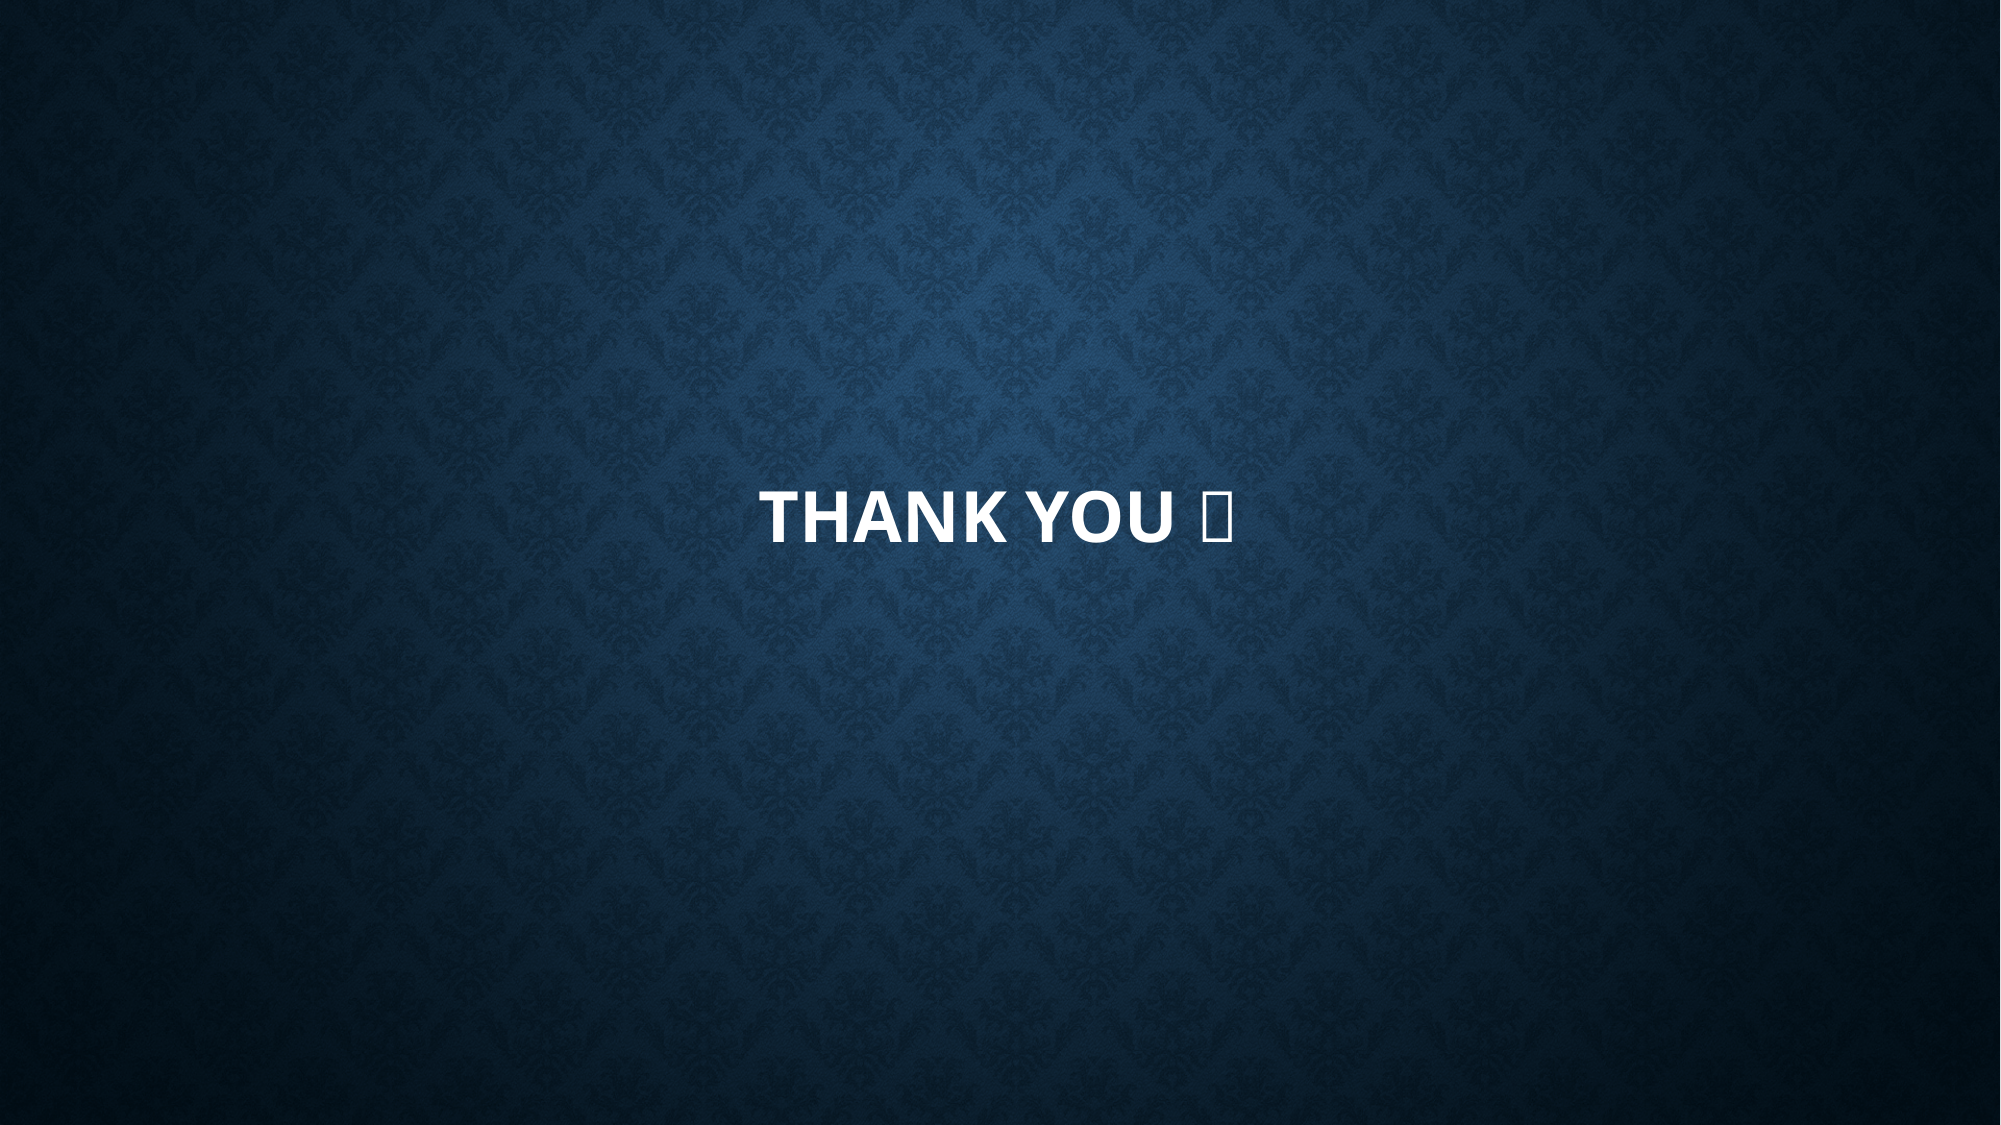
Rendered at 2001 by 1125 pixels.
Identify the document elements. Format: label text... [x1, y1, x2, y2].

title THANK YOU  [149, 178, 1849, 861]
